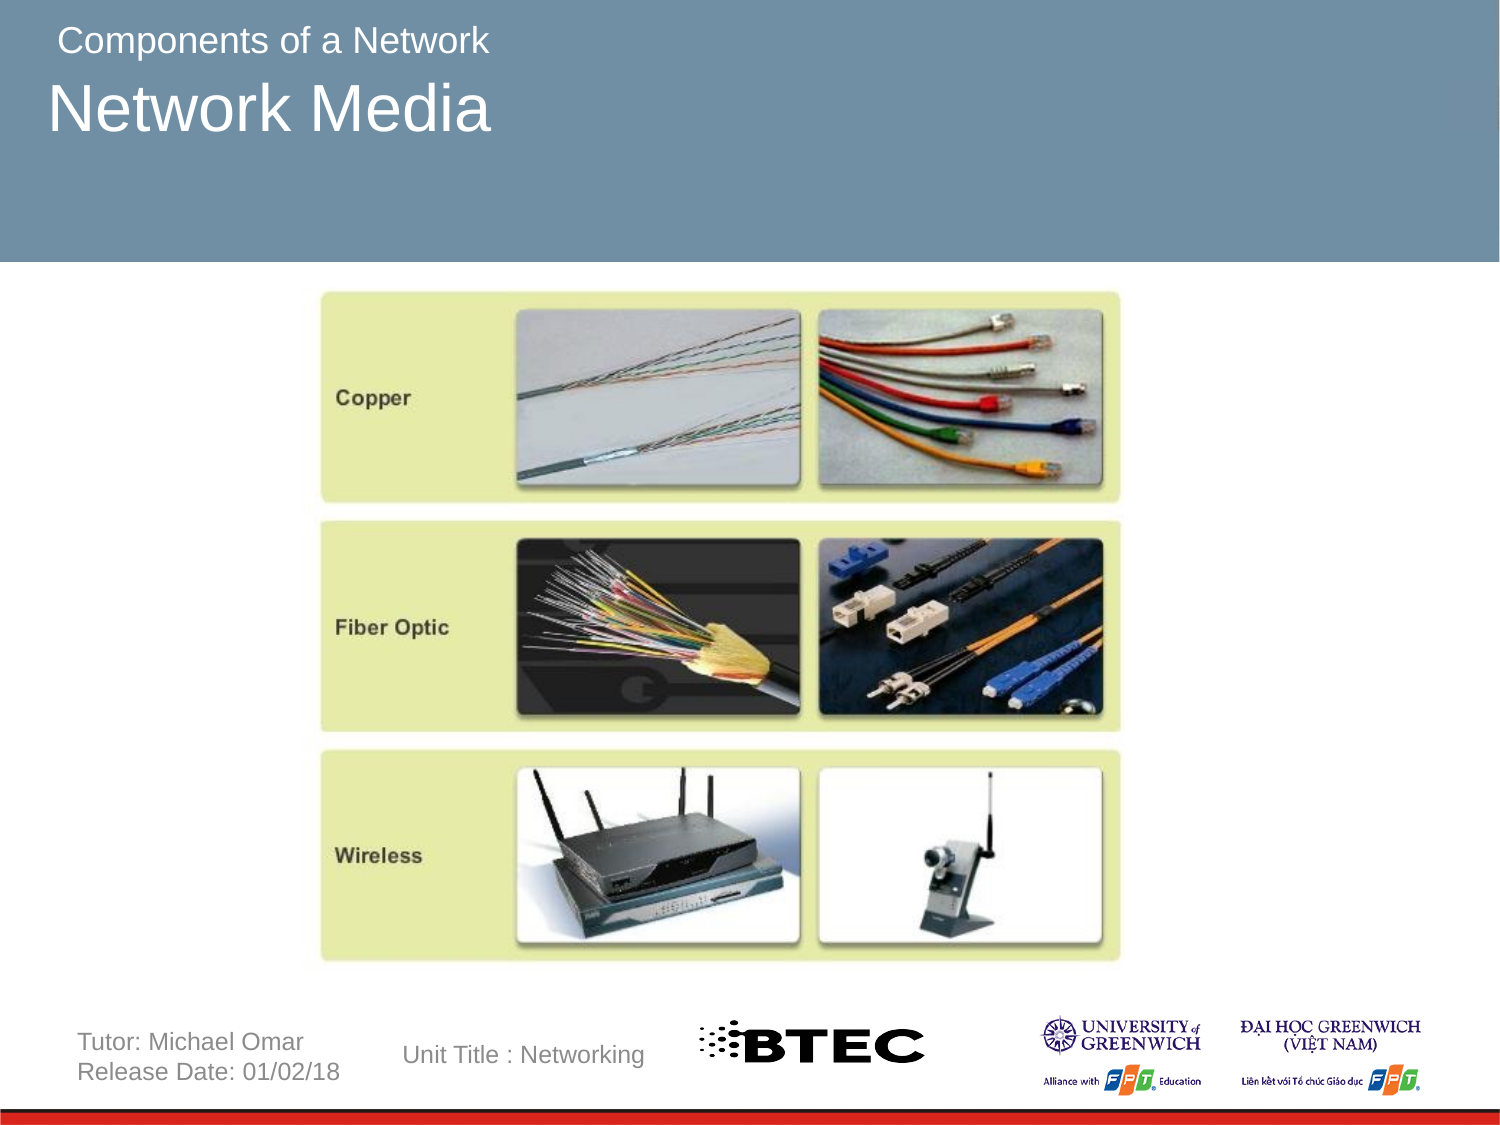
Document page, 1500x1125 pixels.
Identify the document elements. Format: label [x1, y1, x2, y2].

picture [302, 286, 1126, 974]
picture [1037, 1012, 1425, 1102]
picture [0, 0, 1500, 262]
picture [0, 1109, 1500, 1125]
picture [699, 1020, 925, 1063]
